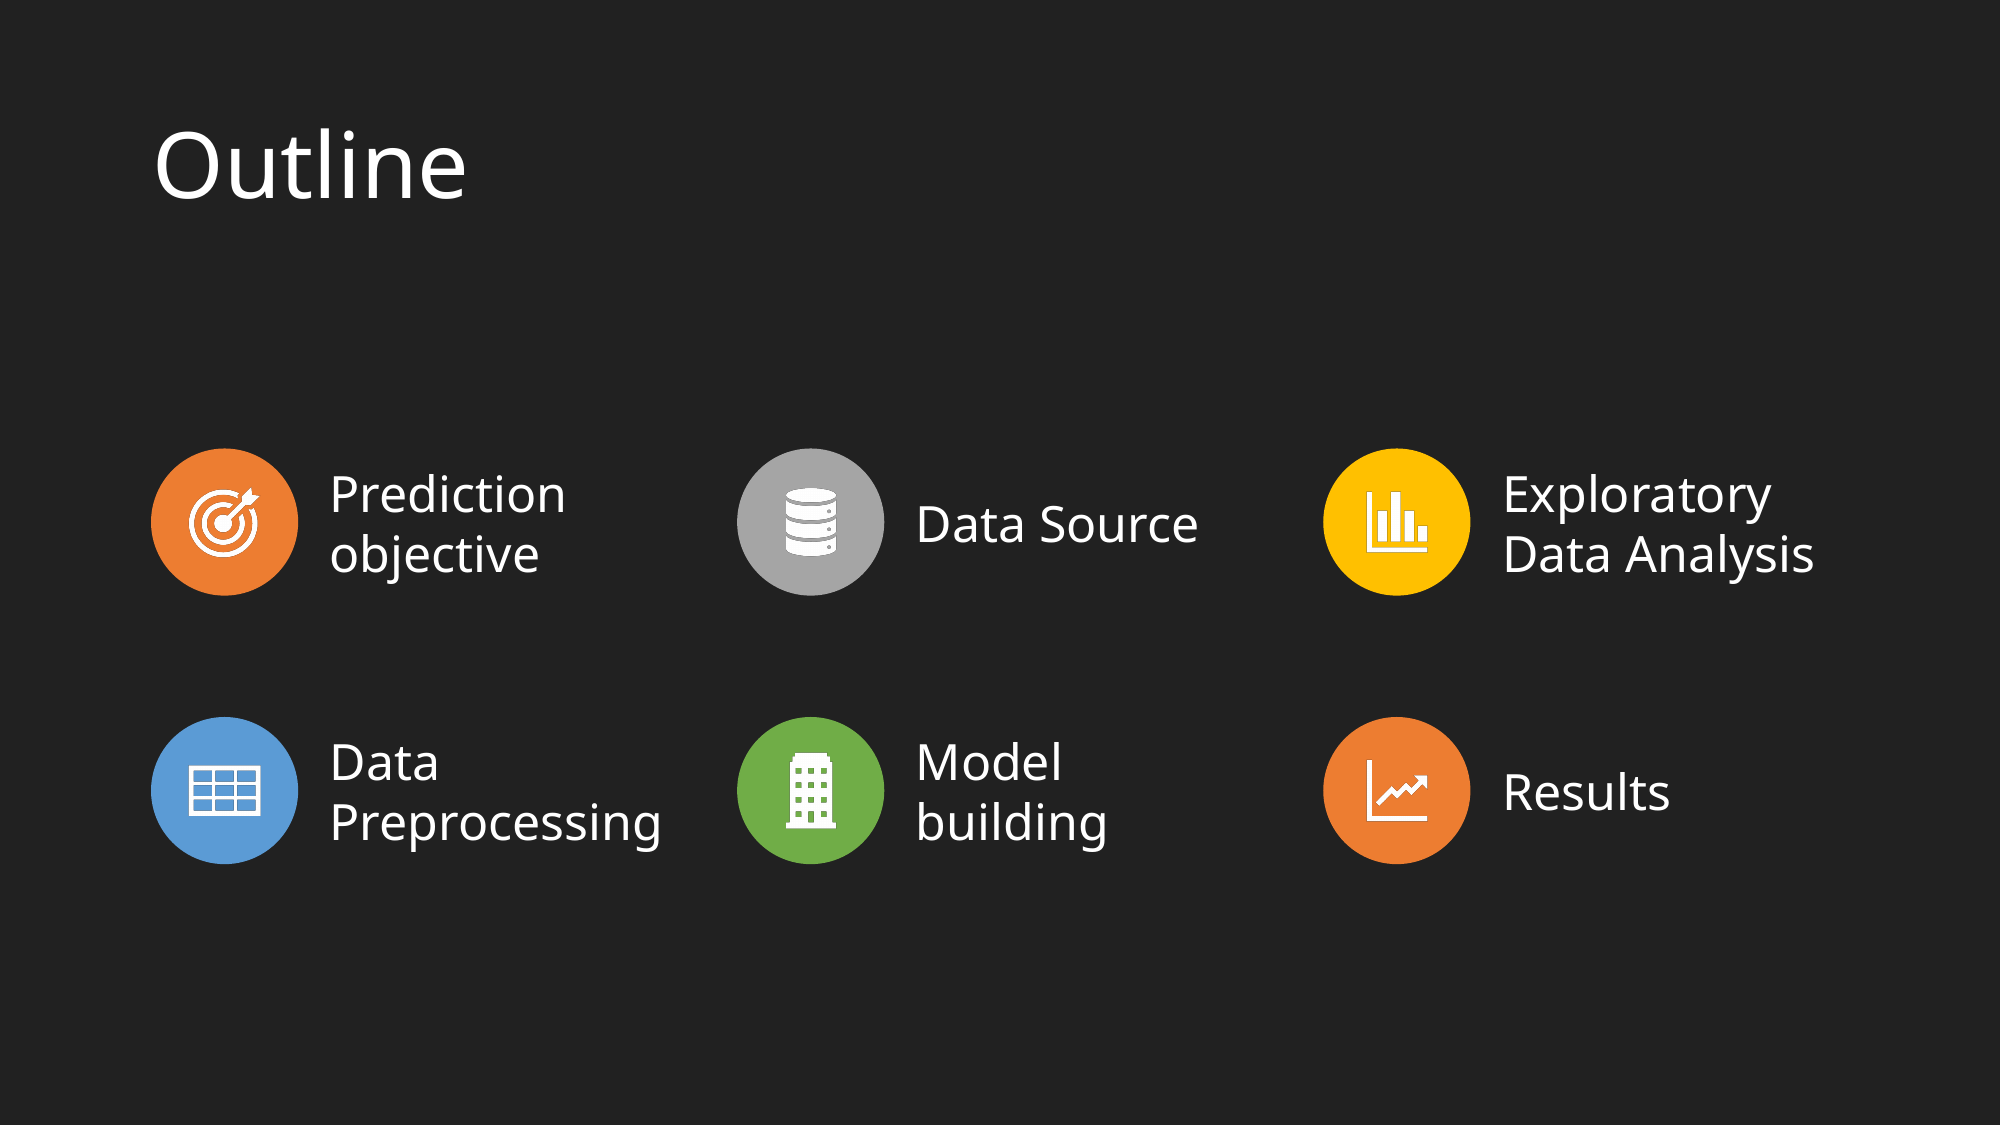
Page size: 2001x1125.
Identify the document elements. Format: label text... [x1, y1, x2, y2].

title Outline [137, 59, 1863, 278]
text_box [137, 299, 1863, 1014]
